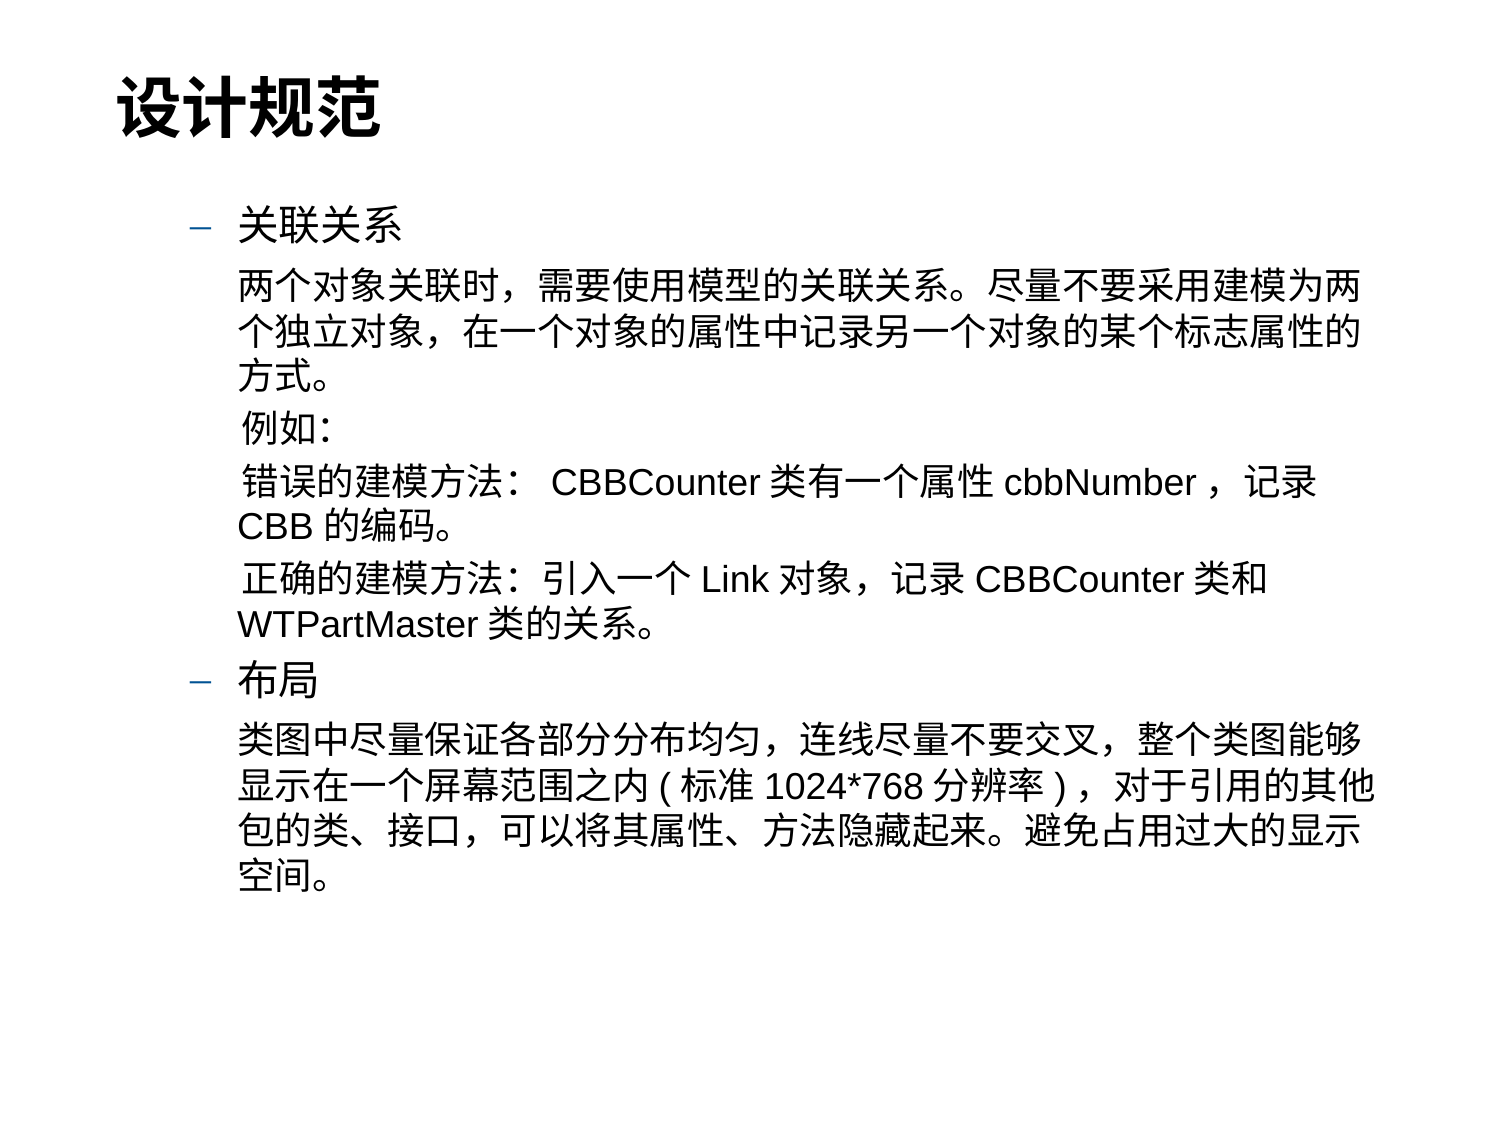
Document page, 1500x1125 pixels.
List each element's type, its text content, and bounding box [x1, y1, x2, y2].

title 设计规范 [100, 52, 1395, 154]
list 关联关系 两个对象关联时，需要使用模型的关联关系。尽量不要采用建模为两个独立对象，在一个对象的属性中记录另一个对象的某个标志属性的方式。 例如： 错误的建模方法：CBBCounter类有一个属性cbbNumber，记录CBB的编码。 正确的建模方法：引入一个Link对象，记录CBBCounter类和WTPartMaster类的关系。 布局 类图中尽量保证各部分分布均匀，连线尽量不要交叉，整个类图能够显示在一个屏幕范围之内(标准1024*768分辨率)，对于引用的其他包的类、接口，可以将其属性、方法隐藏起来。避免占用过大的显示空间。 [100, 191, 1403, 963]
